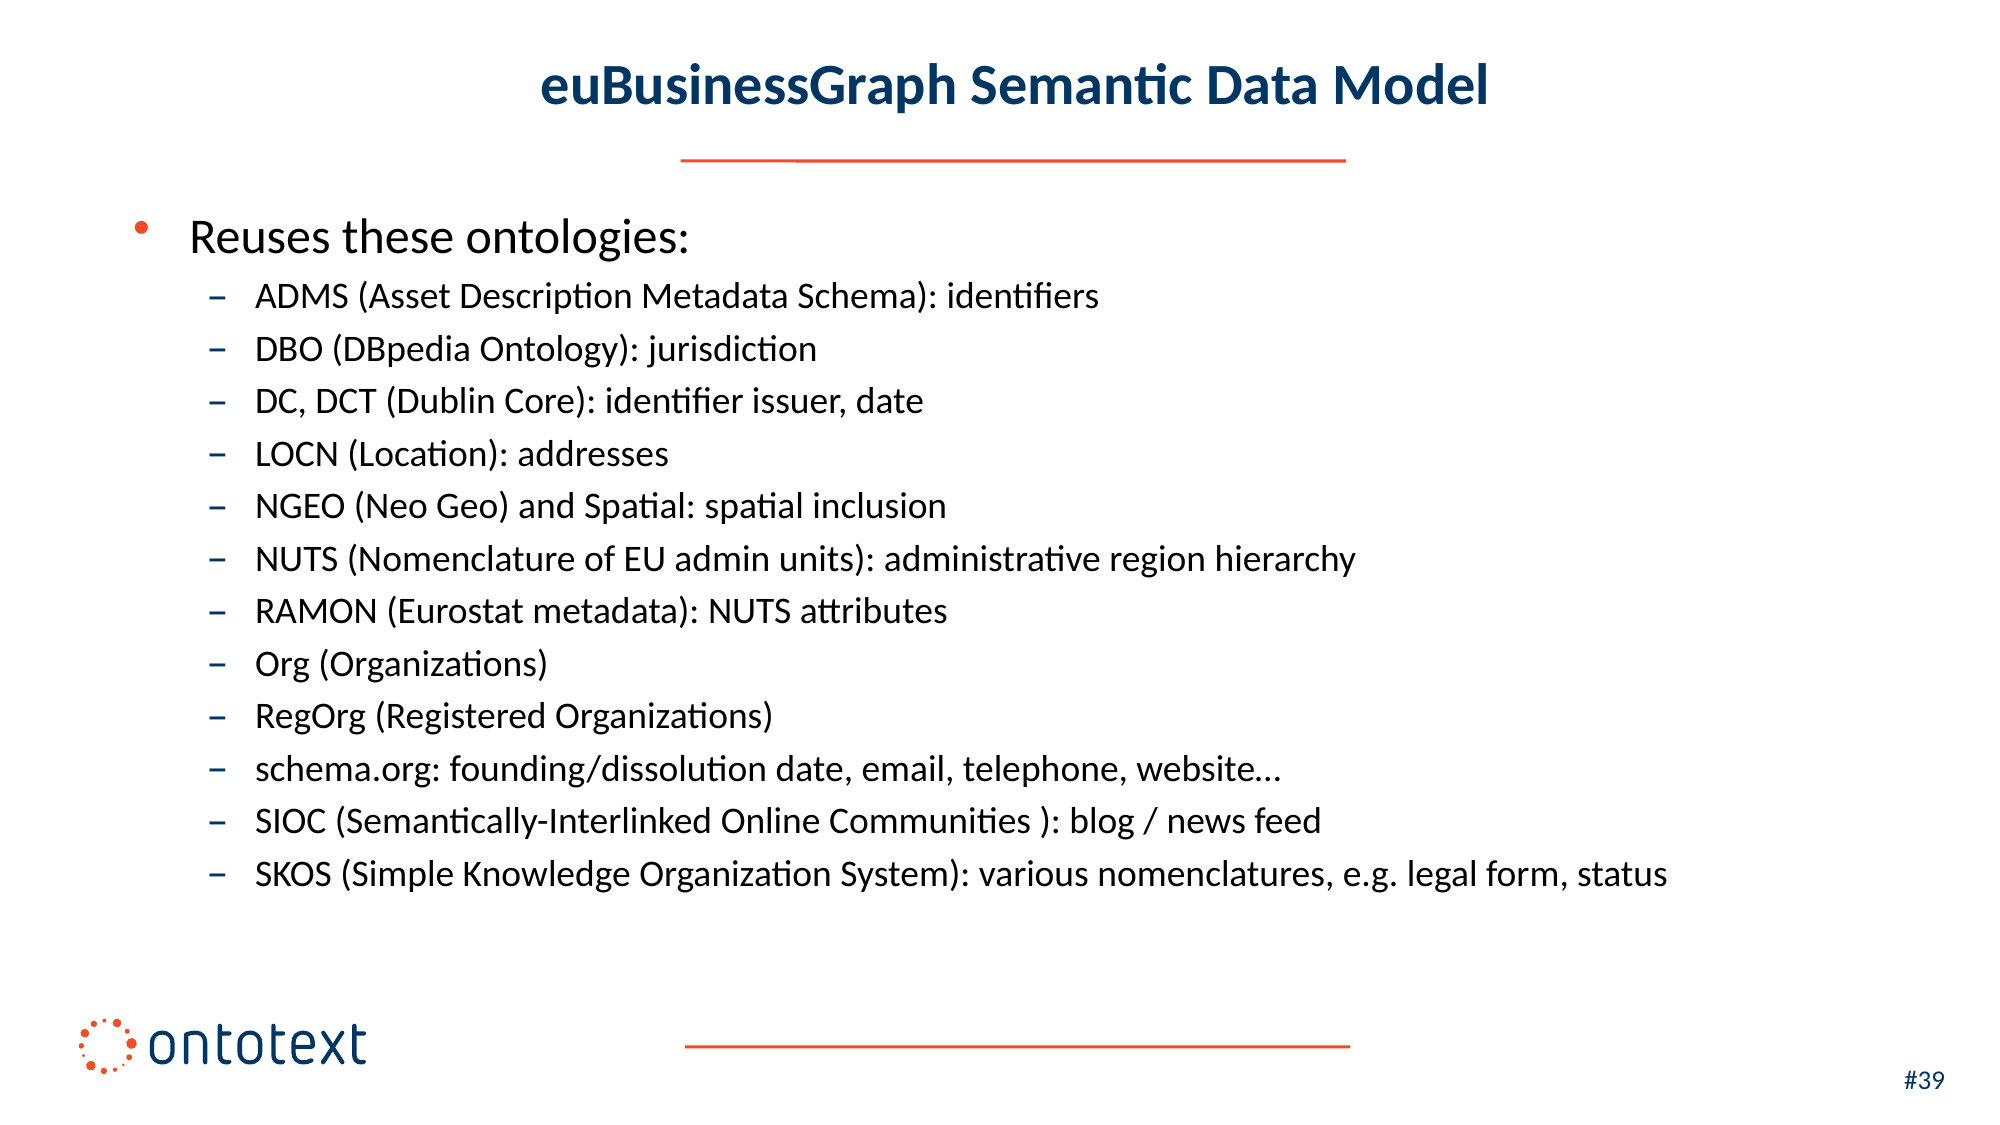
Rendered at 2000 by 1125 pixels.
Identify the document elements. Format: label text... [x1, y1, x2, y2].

title euBusinessGraph Semantic Data Model [102, 0, 1929, 162]
slide_number #39 [1796, 1054, 1961, 1105]
list Reuses these ontologies: ADMS (Asset Description Metadata Schema): identifiers DBO (DBpedia Ontology): jurisdiction DC, DCT (Dublin Core): identifier issuer, date LOCN (Location): addresses NGEO (Neo Geo) and Spatial: spatial inclusion NUTS (Nomenclature of EU admin units): administrative region hierarchy RAMON (Eurostat metadata): NUTS attributes Org (Organizations) RegOrg (Registered Organizations) schema.org: founding/dissolution date, email, telephone, website… SIOC (Semantically-Interlinked Online Communities ): blog / news feed SKOS (Simple Knowledge Organization System): various nomenclatures, e.g. legal form, status [117, 196, 1929, 1000]
